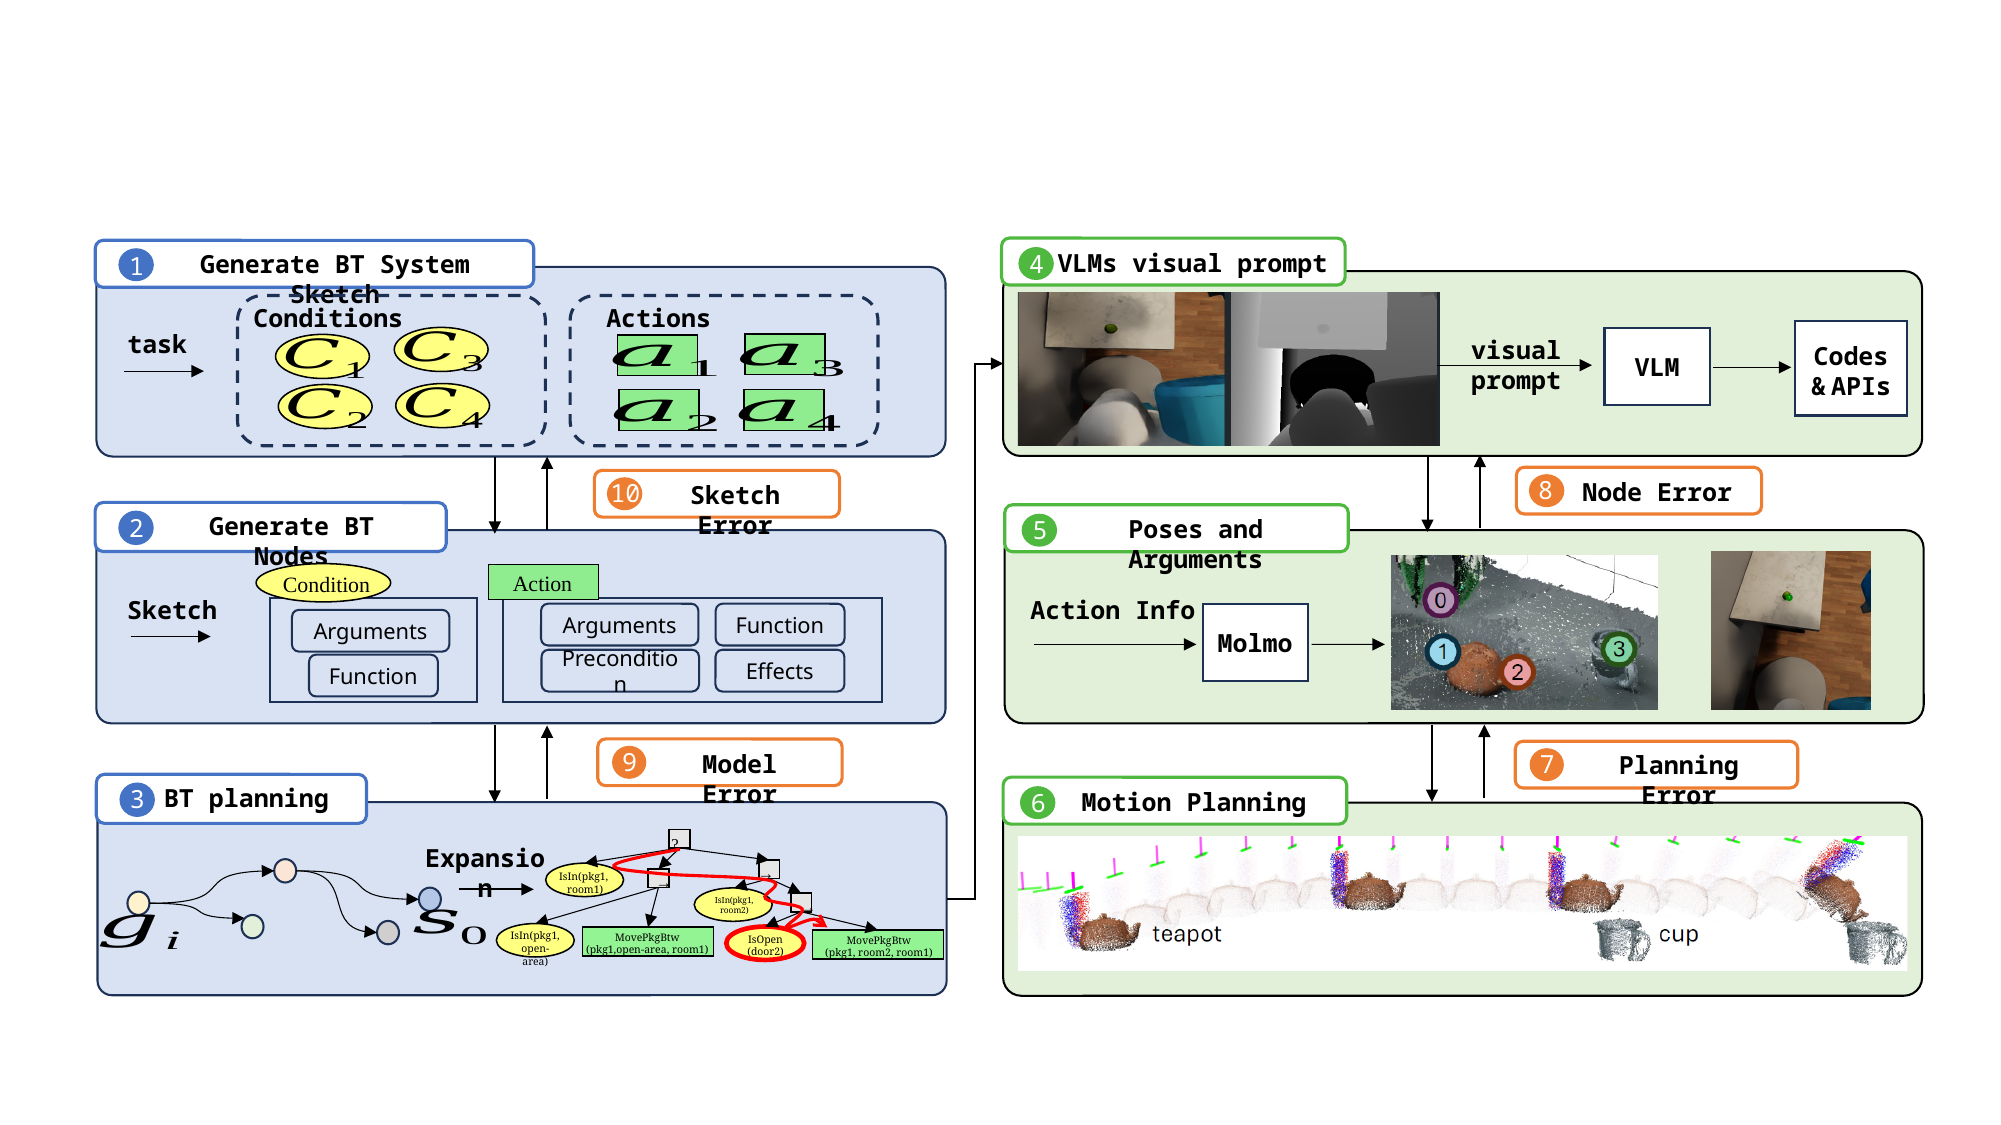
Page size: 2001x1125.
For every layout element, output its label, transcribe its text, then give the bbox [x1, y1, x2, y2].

text_box [1794, 408, 1908, 417]
text_box [1004, 503, 1347, 554]
text_box Expansion [407, 834, 494, 889]
text_box [96, 801, 946, 859]
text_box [96, 859, 492, 956]
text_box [608, 331, 720, 383]
text_box [95, 529, 946, 725]
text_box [278, 383, 373, 435]
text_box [736, 330, 848, 382]
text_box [734, 386, 847, 437]
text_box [607, 739, 647, 785]
text_box visual prompt [1441, 327, 1603, 402]
text_box [1513, 739, 1795, 790]
picture [1711, 551, 1871, 710]
text_box [1004, 529, 1925, 725]
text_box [394, 326, 489, 378]
text_box [569, 294, 880, 447]
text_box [275, 333, 370, 385]
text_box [1516, 467, 1762, 515]
text_box [95, 265, 947, 458]
text_box [236, 294, 547, 447]
text_box VLMs visual prompt [1040, 239, 1345, 285]
text_box [1002, 801, 1924, 997]
text_box Planning Error [1561, 741, 1797, 817]
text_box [1431, 724, 1485, 802]
picture [1017, 836, 1908, 971]
picture [1017, 292, 1441, 446]
text_box Sketch [107, 586, 237, 632]
text_box [1794, 320, 1908, 332]
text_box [494, 826, 956, 966]
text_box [1427, 454, 1480, 532]
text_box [95, 502, 447, 553]
text_box Actions [567, 295, 750, 340]
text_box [494, 456, 548, 534]
text_box [1004, 775, 1345, 826]
text_box Poses and Arguments [1043, 506, 1349, 581]
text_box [114, 241, 526, 288]
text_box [395, 382, 490, 434]
text_box Model Error [645, 741, 834, 816]
text_box Action Info [1008, 587, 1218, 632]
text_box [594, 470, 840, 519]
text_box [96, 774, 367, 824]
text_box task [102, 321, 212, 367]
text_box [256, 561, 882, 703]
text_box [1524, 741, 1564, 787]
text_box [1017, 507, 1063, 553]
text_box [1014, 240, 1059, 287]
text_box Motion Planning [1041, 778, 1347, 824]
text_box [946, 363, 1004, 899]
text_box [596, 737, 844, 788]
text_box Codes & APIs [1791, 332, 1911, 408]
text_box [999, 236, 1344, 287]
text_box [93, 238, 536, 289]
picture [1391, 555, 1658, 710]
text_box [609, 386, 722, 437]
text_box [1016, 779, 1061, 826]
text_box [1002, 270, 1924, 457]
text_box [96, 910, 948, 997]
text_box Conditions [237, 295, 420, 340]
text_box Molmo [1202, 603, 1309, 682]
text_box VLM [1603, 327, 1711, 406]
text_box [494, 725, 548, 803]
